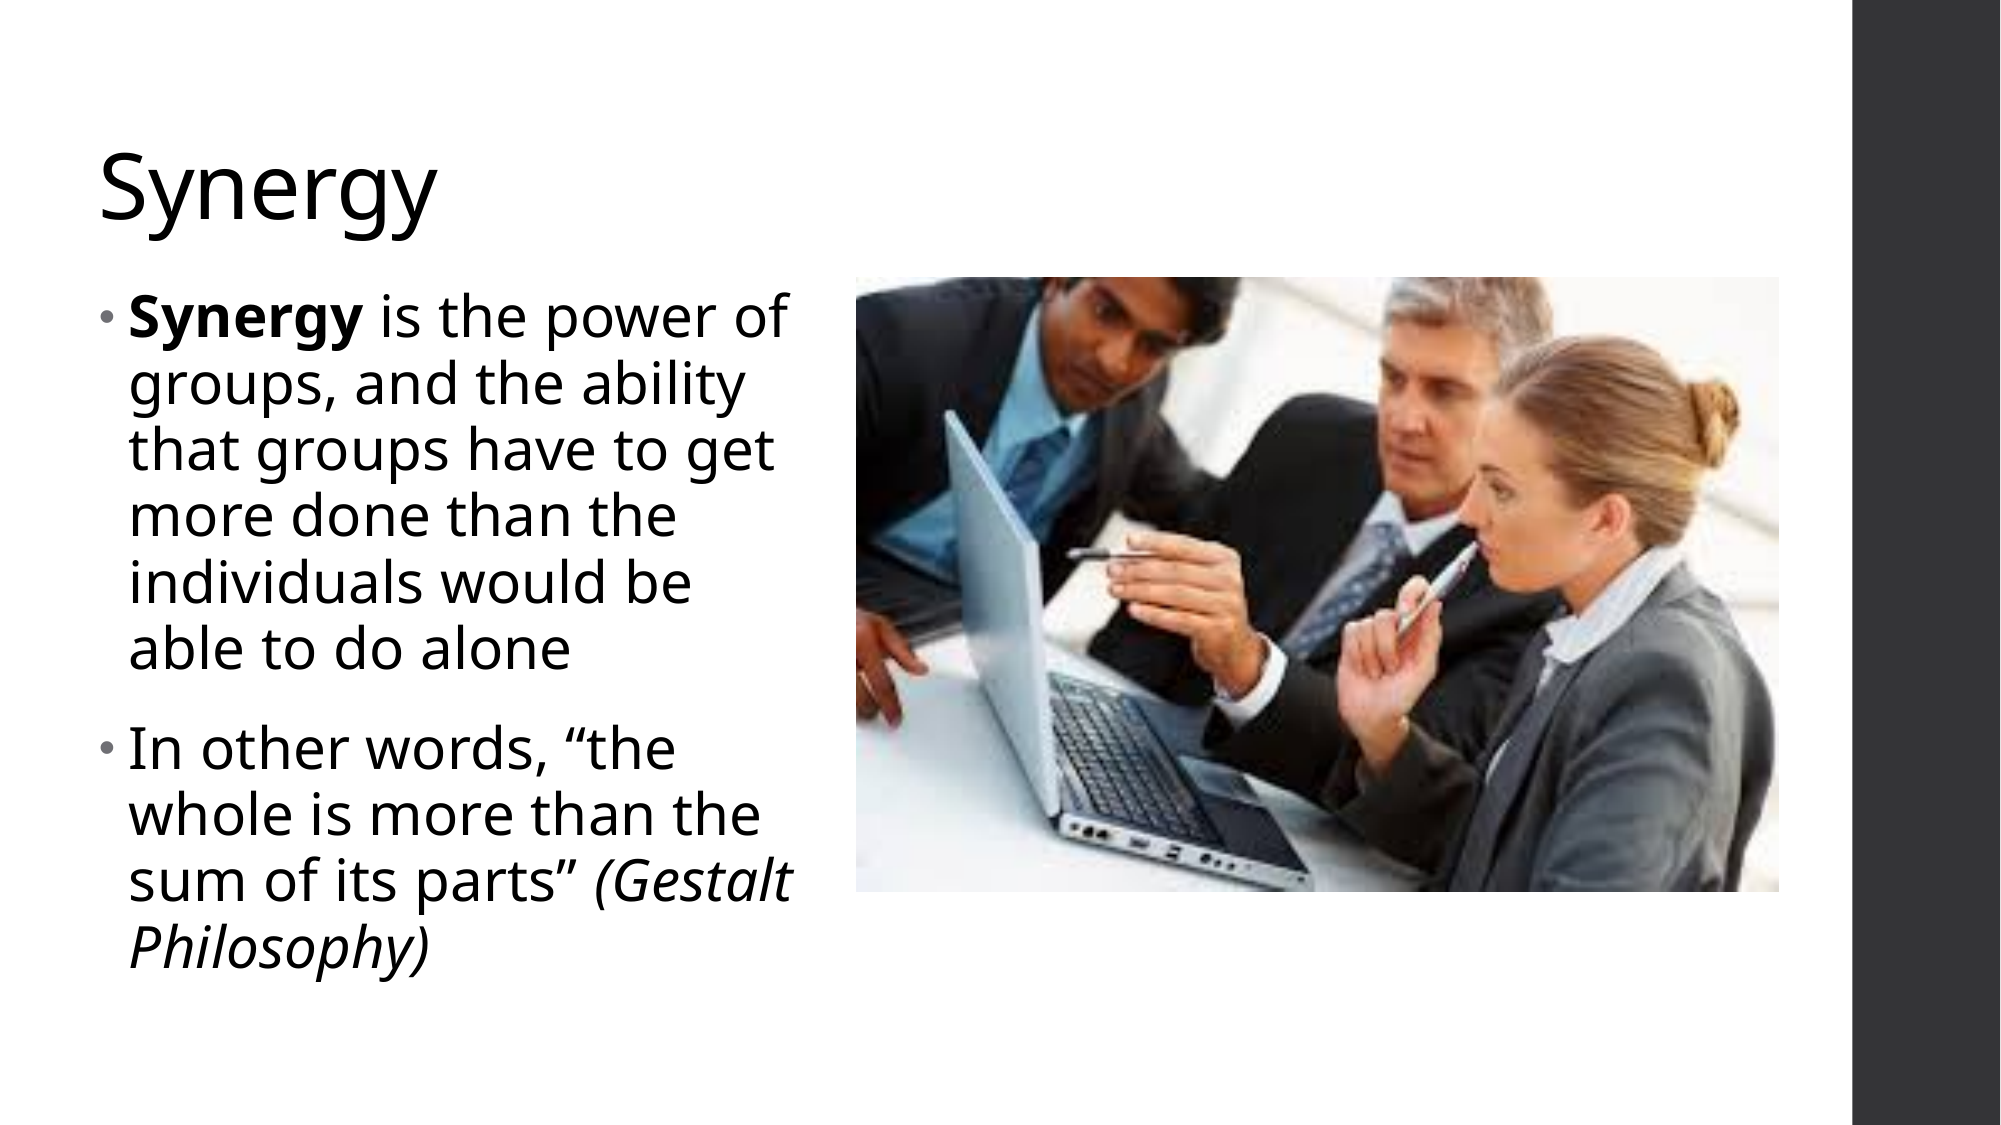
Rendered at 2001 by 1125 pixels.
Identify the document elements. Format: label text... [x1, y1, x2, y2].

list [855, 277, 1779, 892]
list Synergy is the power of groups, and the ability that groups have to get more done than the individuals would be able to do alone In other words, “the whole is more than the sum of its parts” (Gestalt Philosophy) [83, 277, 819, 992]
title Synergy [83, 60, 1797, 247]
